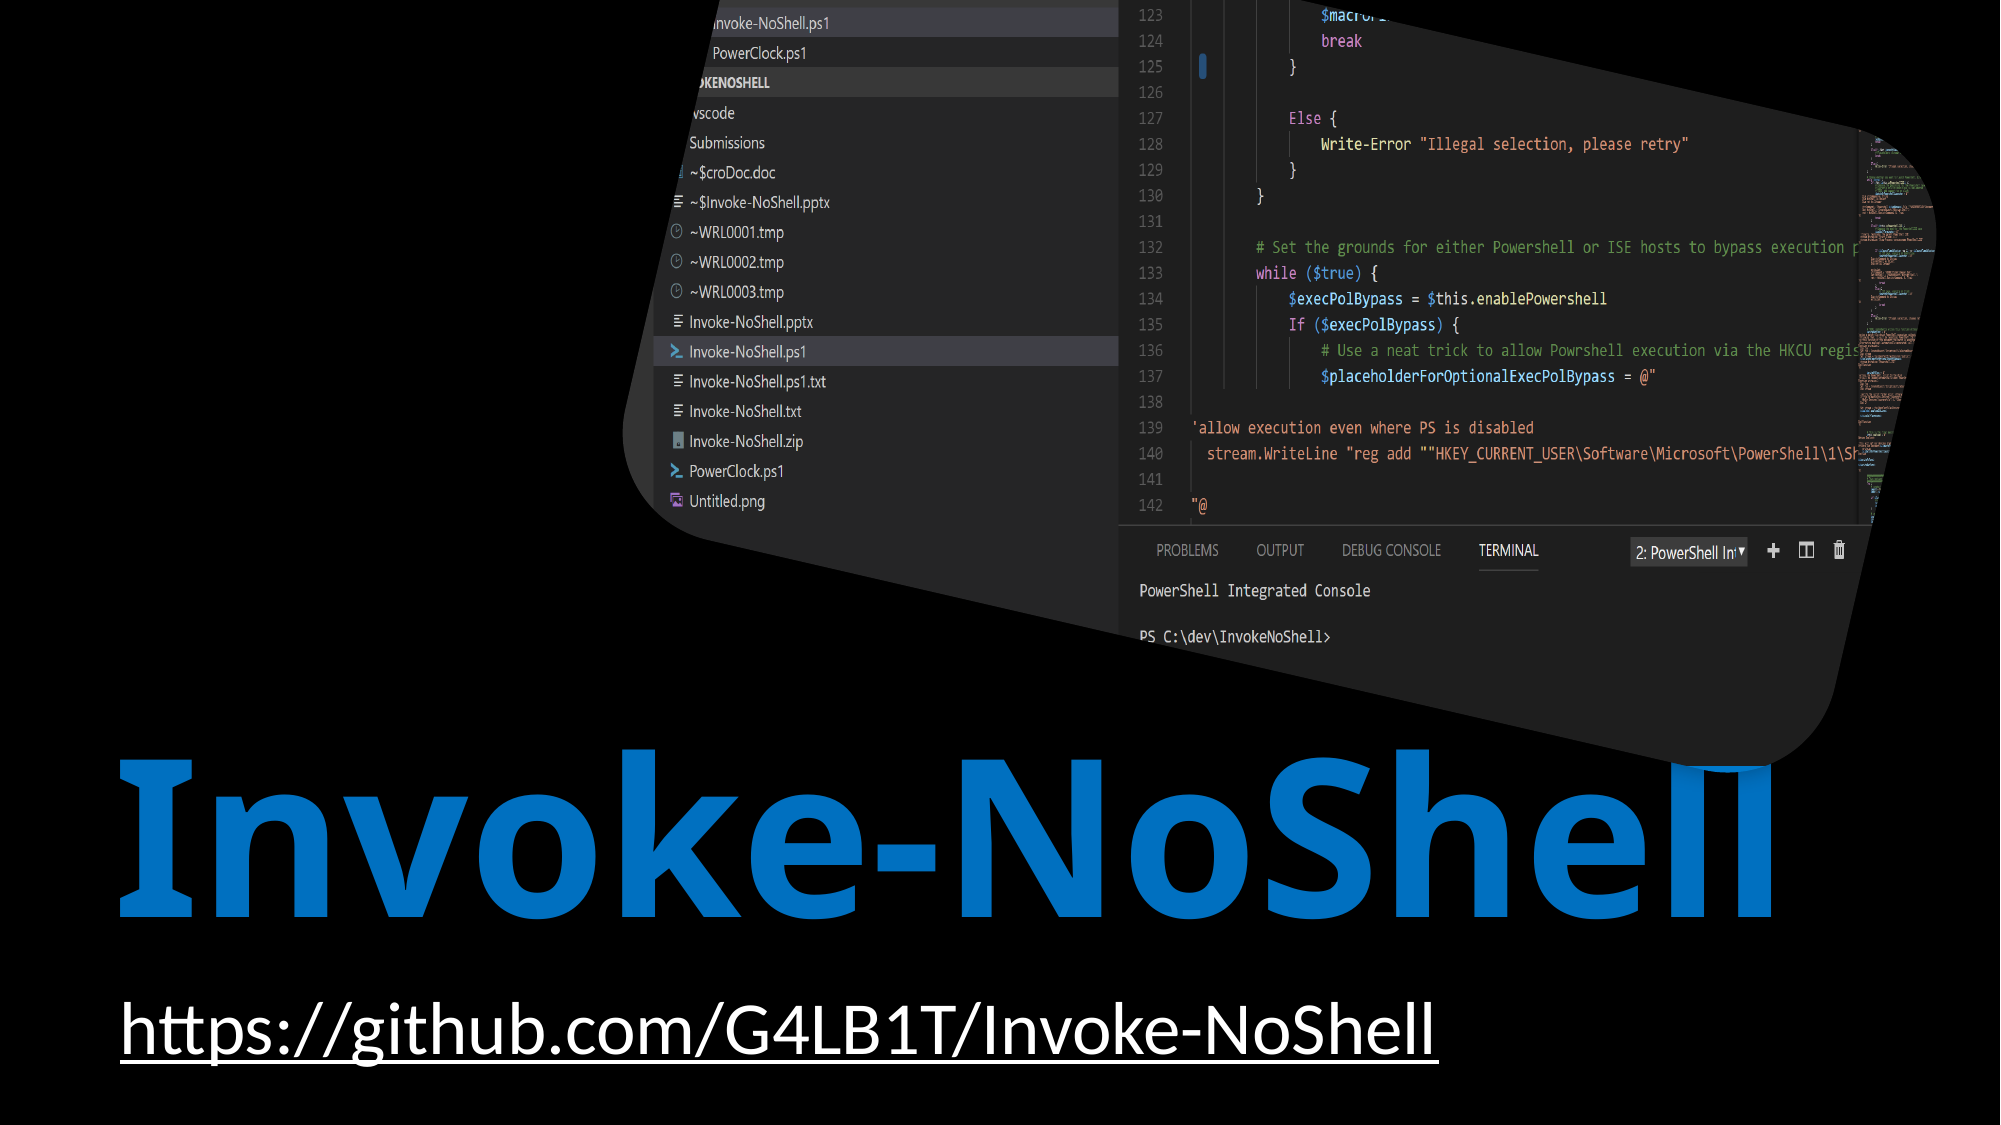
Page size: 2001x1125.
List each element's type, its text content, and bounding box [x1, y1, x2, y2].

title Invoke-NoShell [98, 707, 1824, 973]
picture [622, 0, 1937, 773]
text_box https://github.com/G4LB1T/Invoke-NoShell [105, 972, 1471, 1078]
